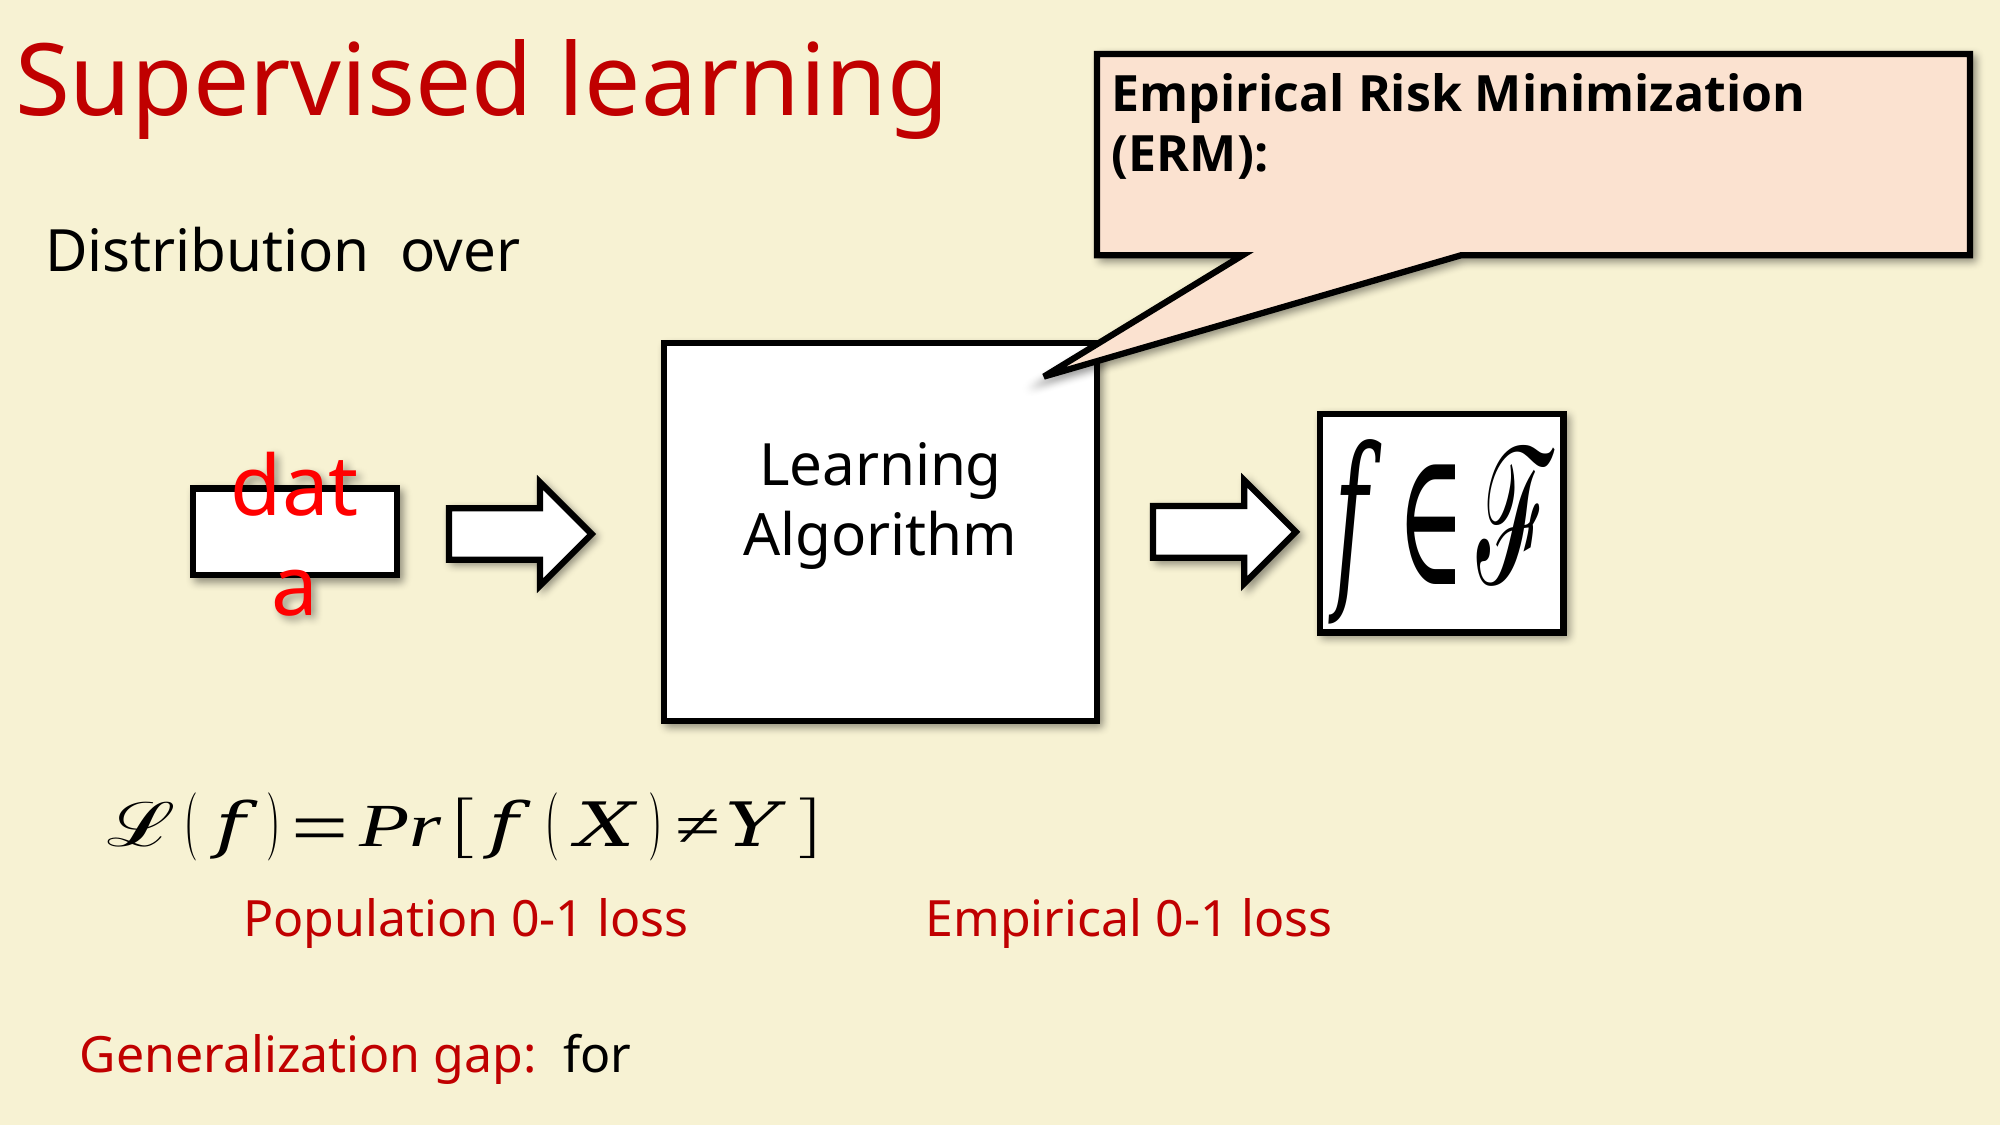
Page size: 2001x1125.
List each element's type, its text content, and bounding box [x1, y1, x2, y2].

text_box [1152, 477, 1298, 586]
text_box Population 0-1 loss [228, 879, 750, 954]
text_box data [192, 487, 398, 576]
text_box Empirical 0-1 loss [911, 879, 1433, 954]
text_box [447, 479, 594, 589]
title Supervised learning [0, 0, 2000, 167]
